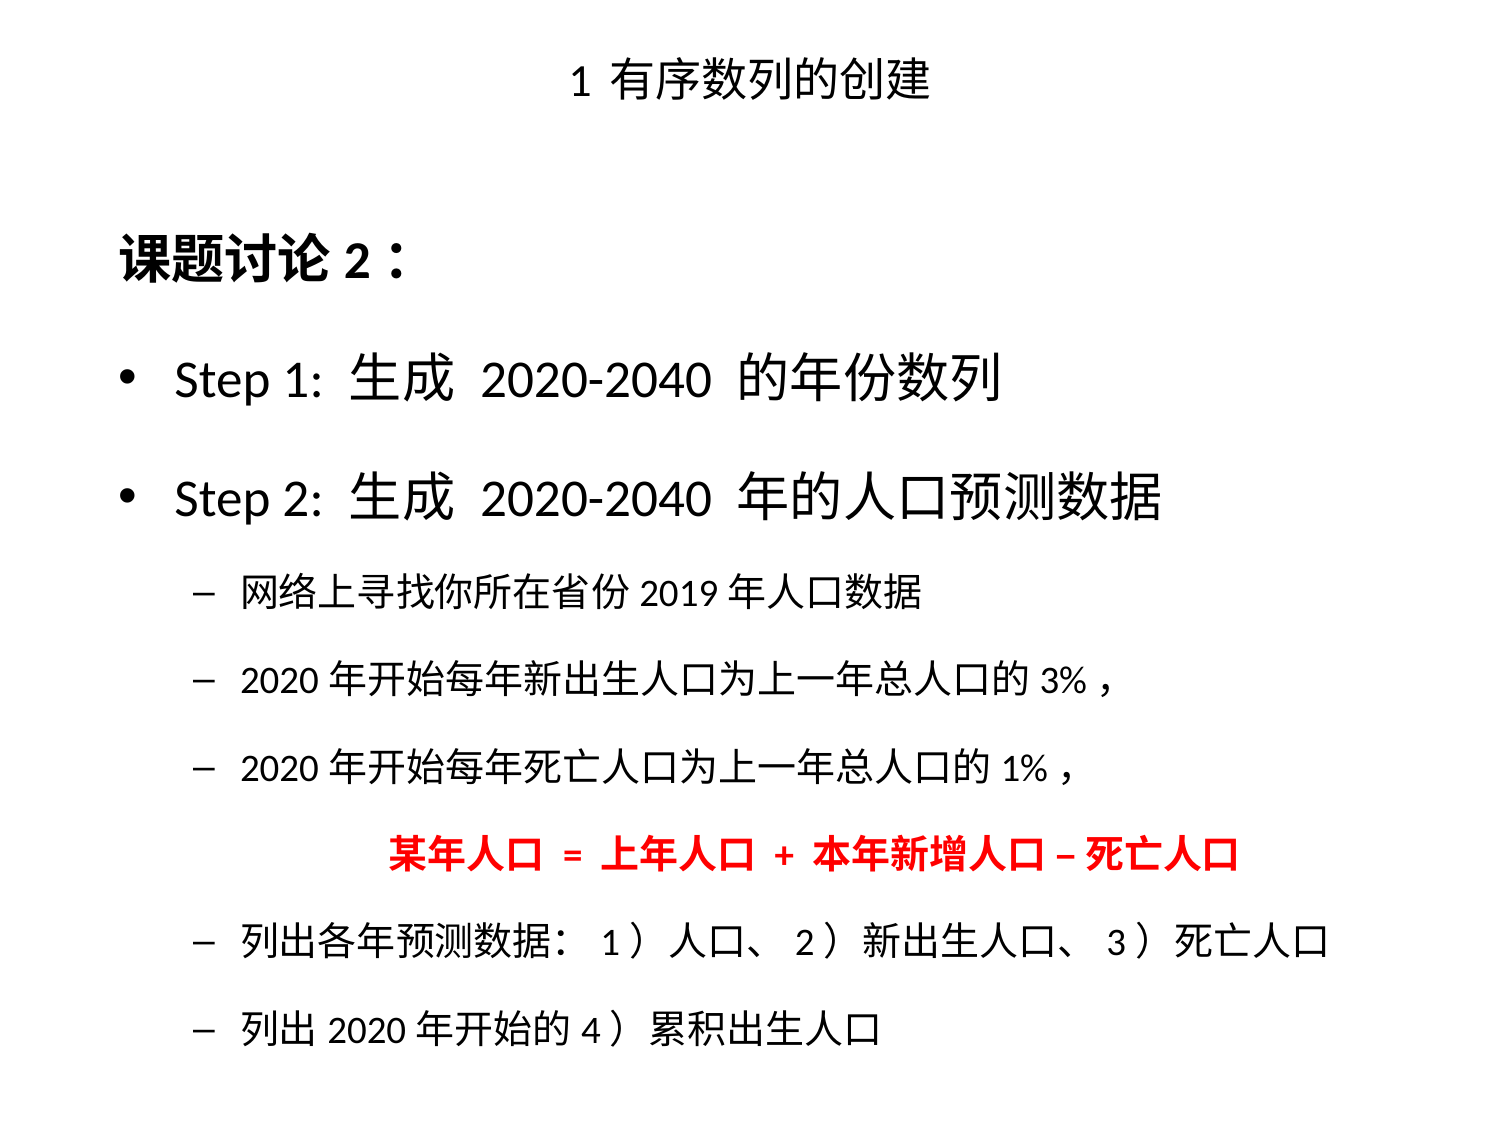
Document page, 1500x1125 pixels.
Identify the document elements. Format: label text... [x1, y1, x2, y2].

title 1 有序数列的创建 [103, 42, 1397, 113]
list 课题讨论2： Step 1: 生成 2020-2040 的年份数列 Step 2: 生成 2020-2040 年的人口预测数据 网络上寻找你所在省份2019年人口数据 2020年开始每年新出生人口为上一年总人口的3%， 2020年开始每年死亡人口为上一年总人口的1%， 某年人口 = 上年人口 + 本年新增人口 – 死亡人口 列出各年预测数据：1）人口、2）新出生人口、3）死亡人口 列出2020年开始的4）累积出生人口 [103, 172, 1471, 1106]
